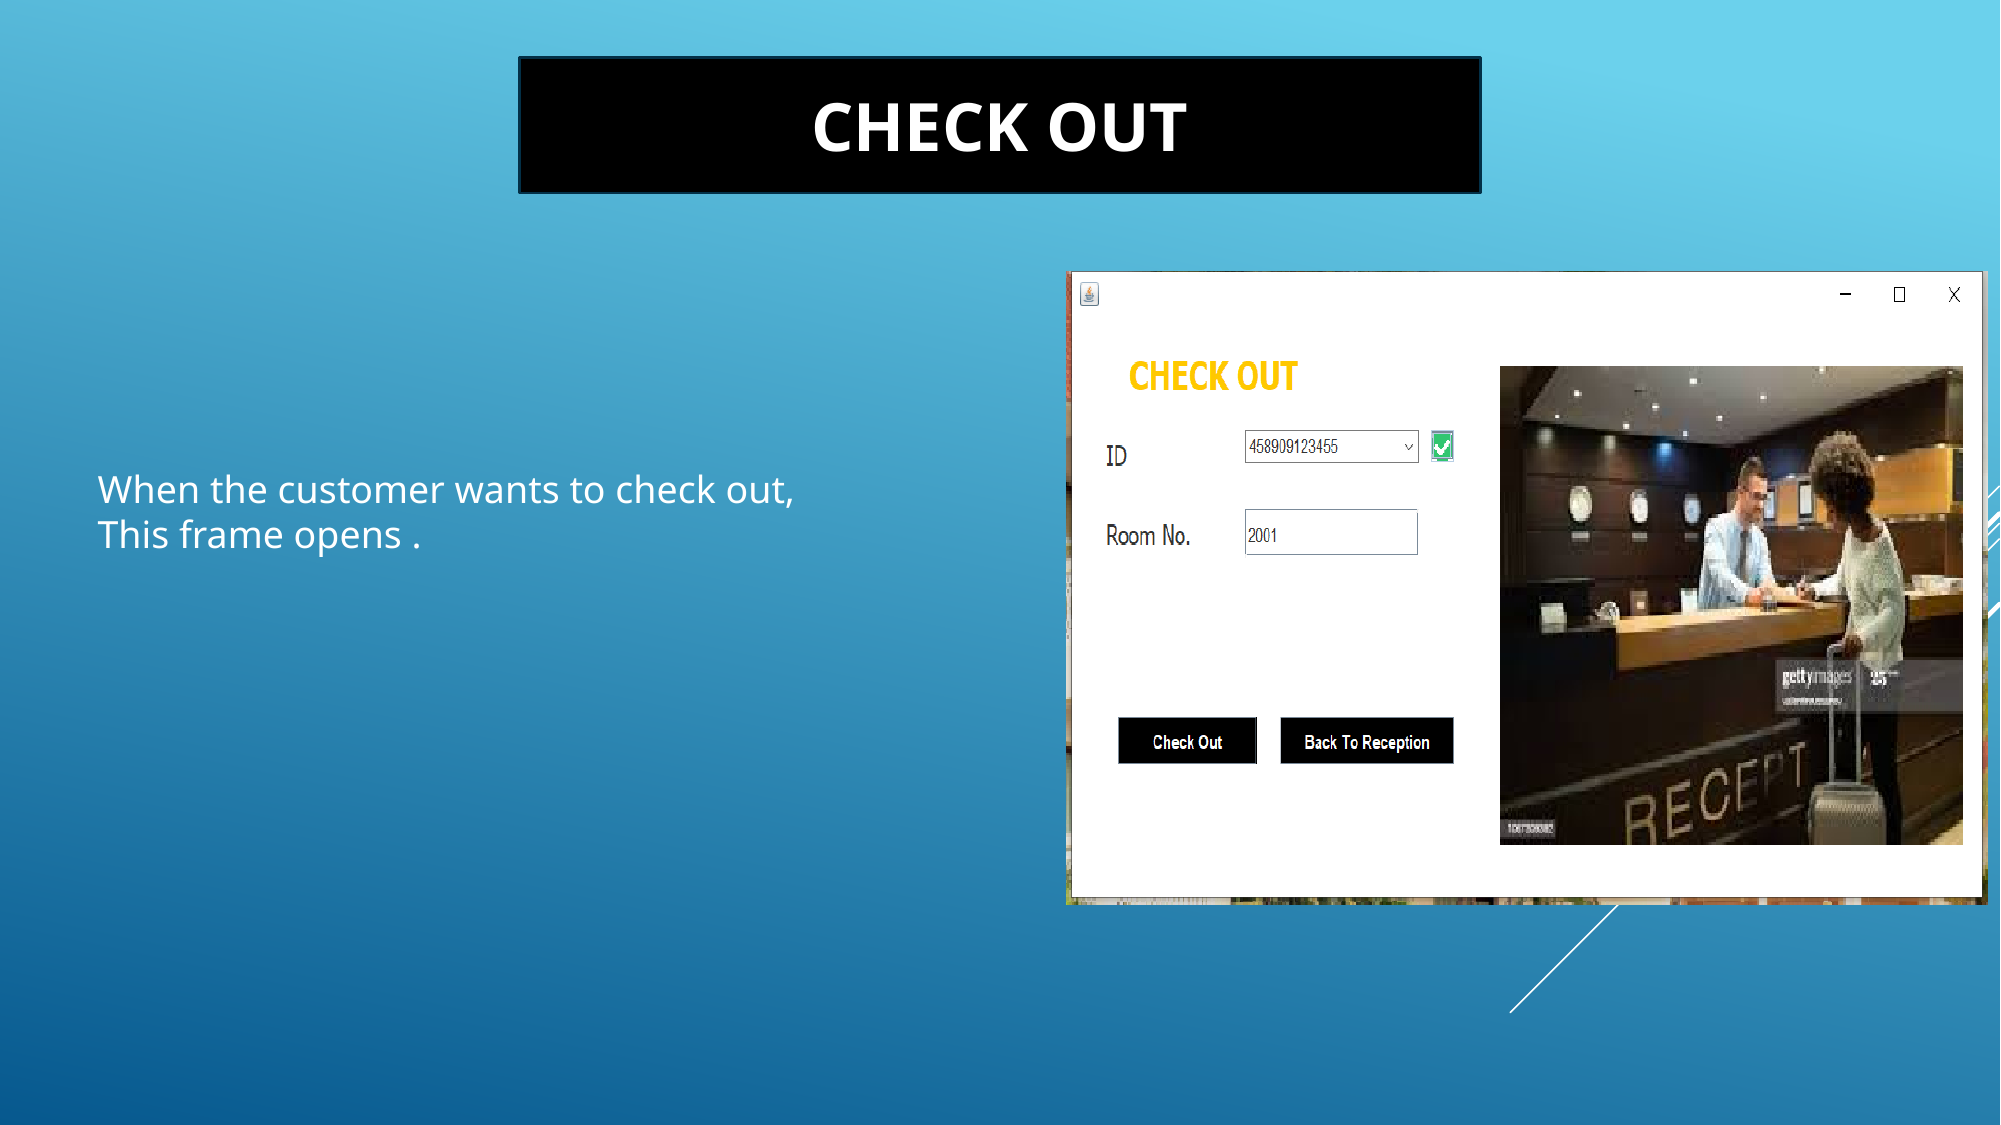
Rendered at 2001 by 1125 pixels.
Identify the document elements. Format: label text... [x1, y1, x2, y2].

text_box When the customer wants to check out, This frame opens . [82, 458, 811, 609]
picture [1065, 271, 1989, 905]
text_box CHECK OUT [518, 56, 1482, 194]
